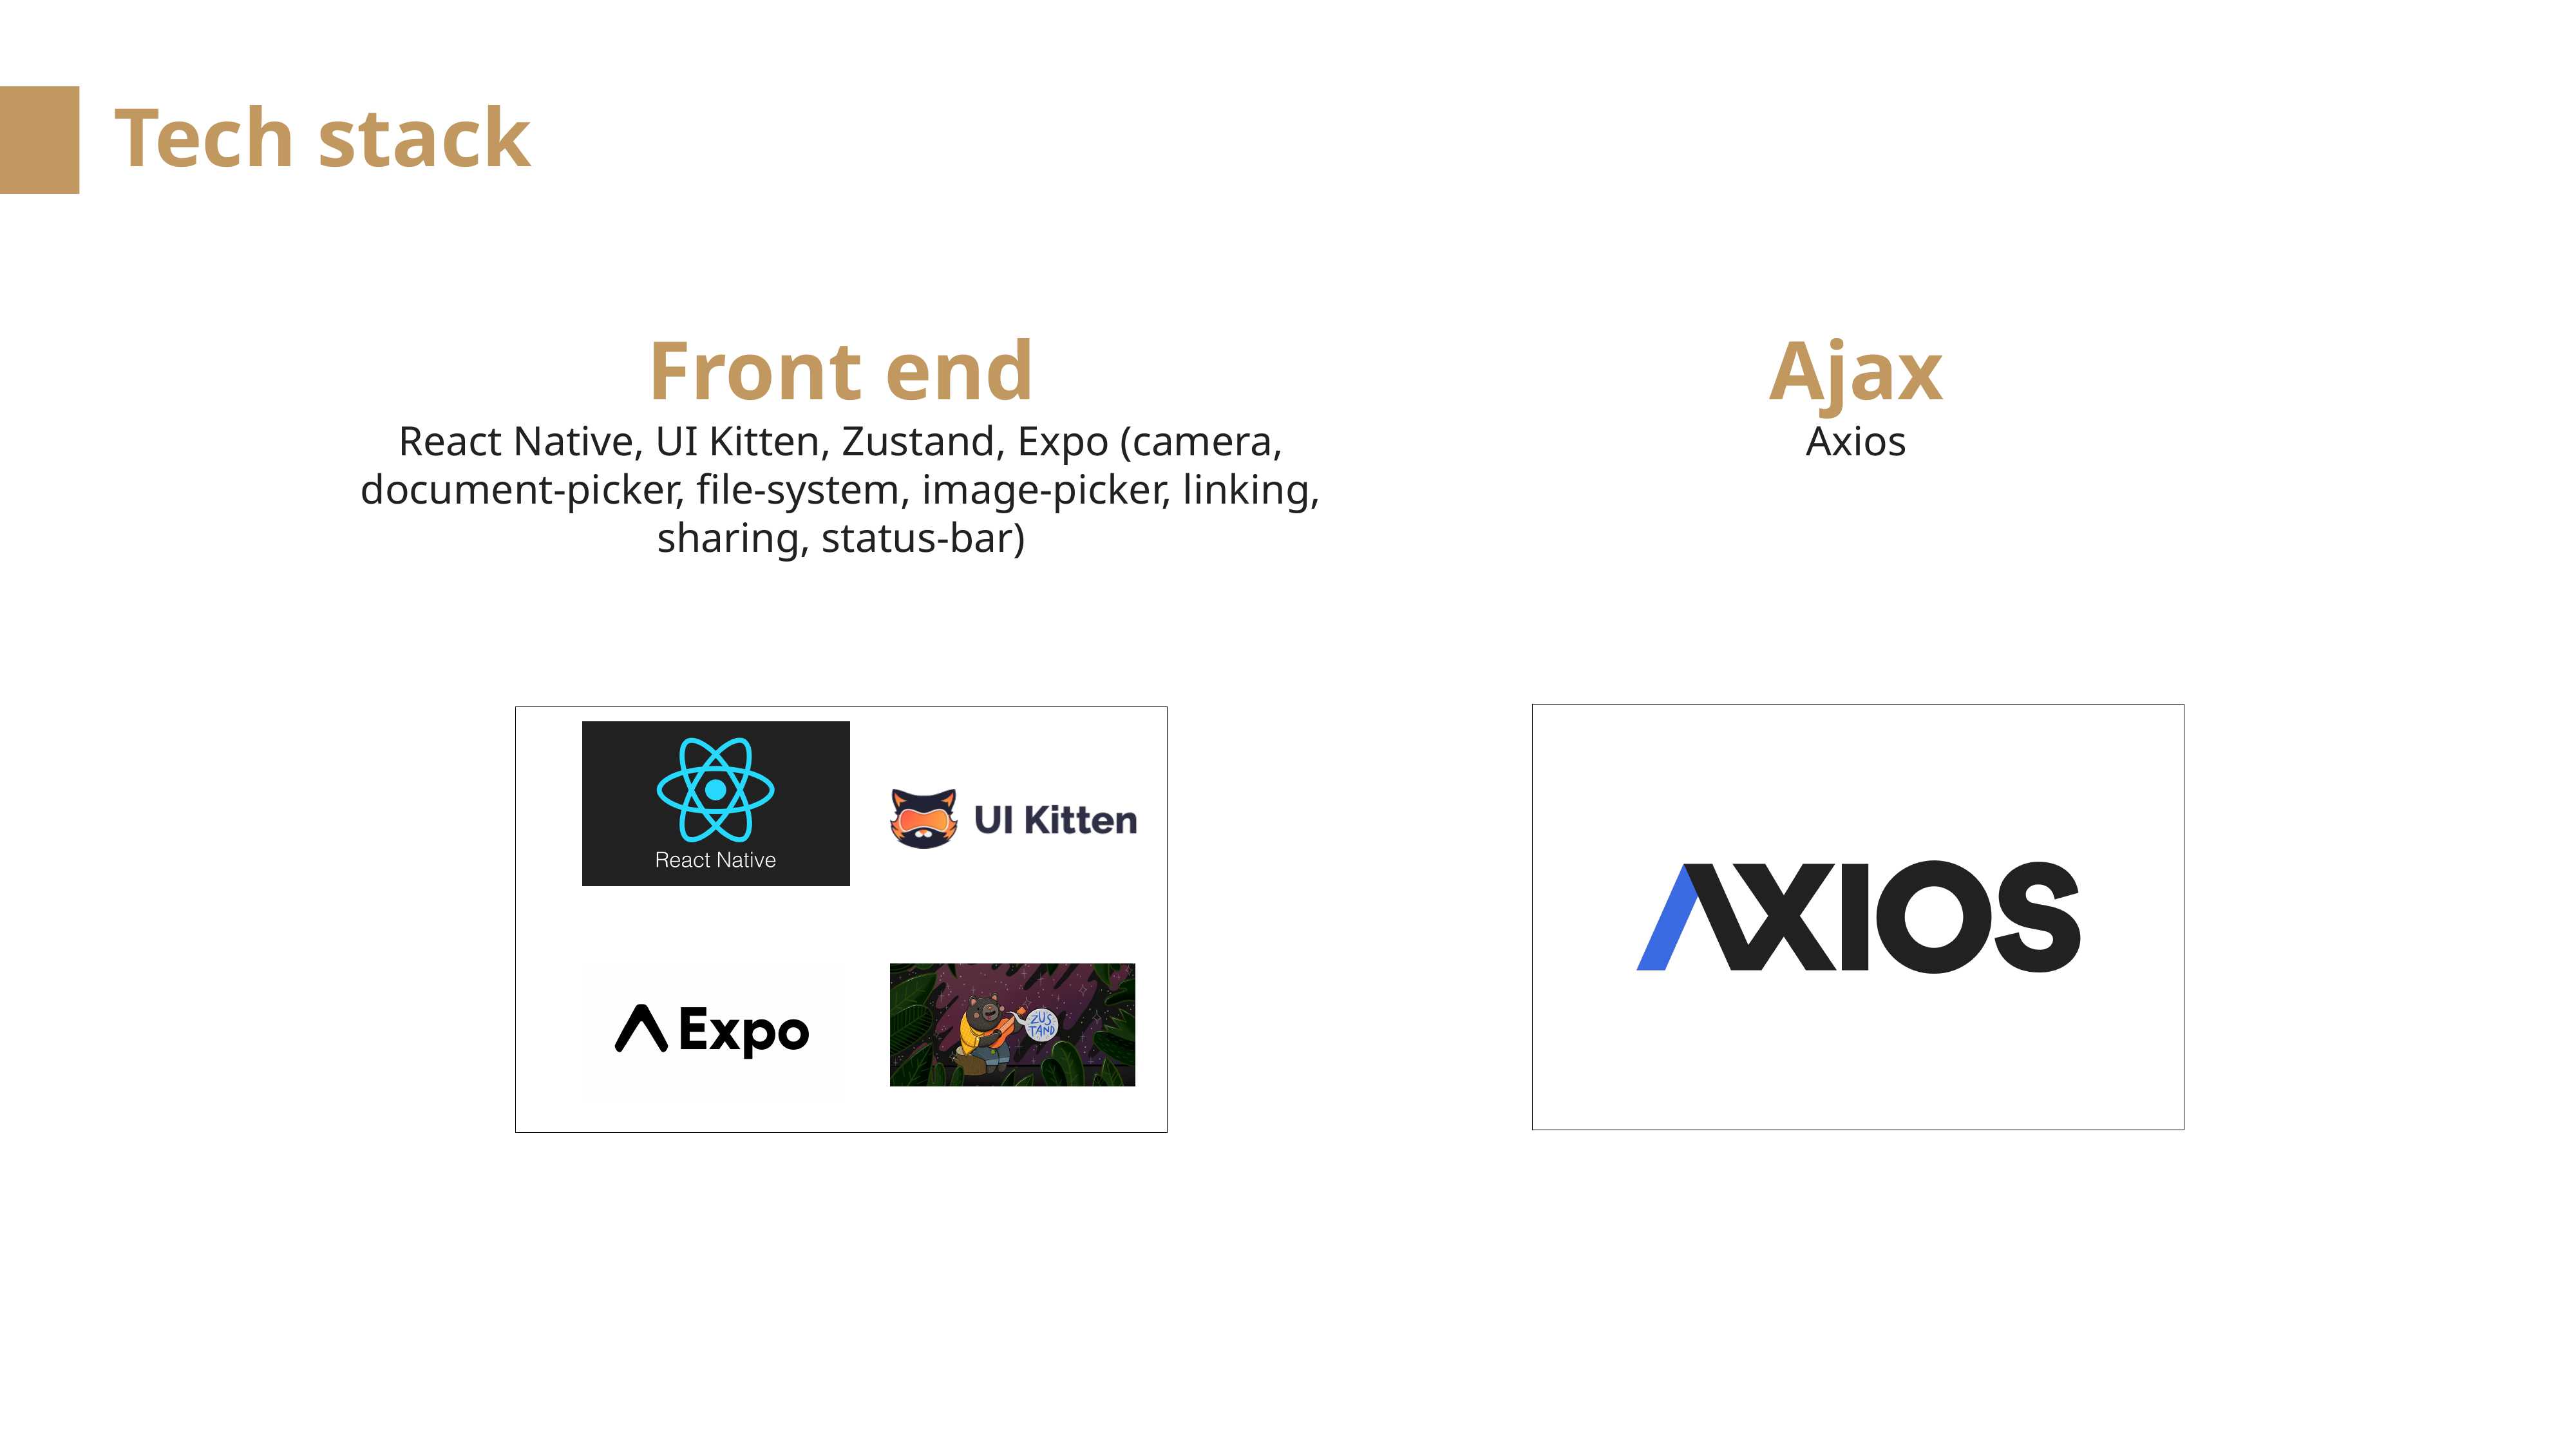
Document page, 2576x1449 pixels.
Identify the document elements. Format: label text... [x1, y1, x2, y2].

picture [1636, 860, 2081, 974]
text_box [0, 86, 80, 194]
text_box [336, 314, 1347, 1133]
text_box Tech stack [108, 91, 538, 189]
text_box Ajax Axios [1473, 314, 2240, 576]
text_box [1532, 704, 2184, 1130]
